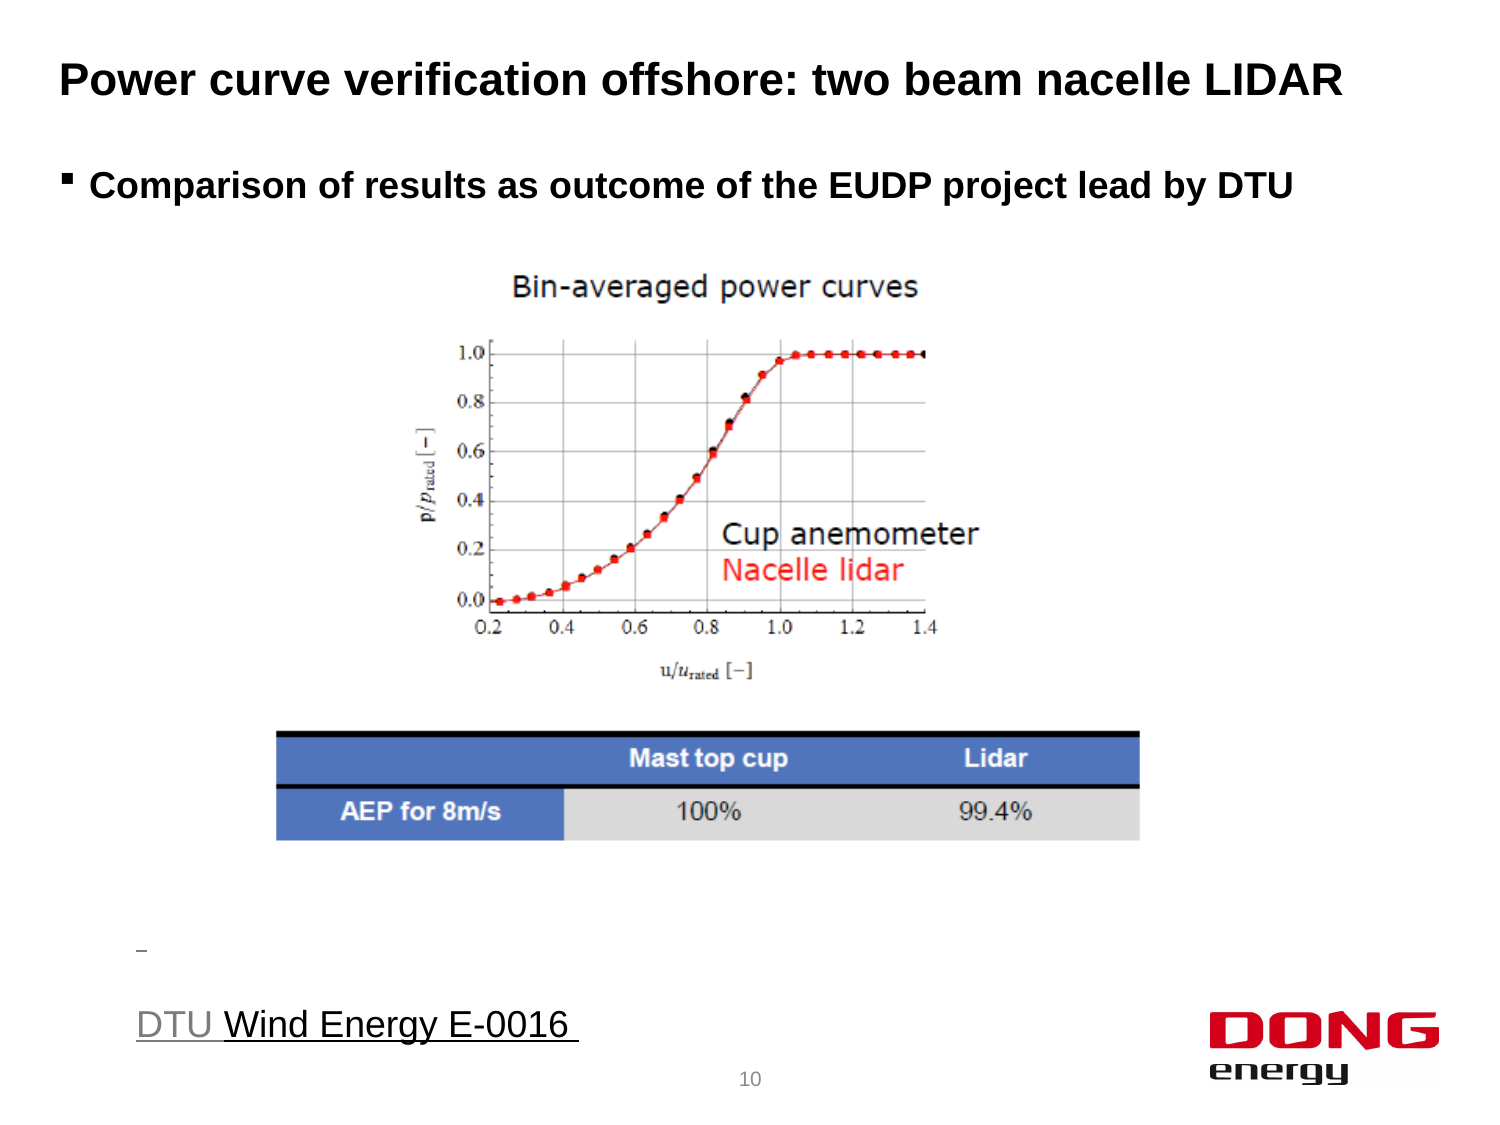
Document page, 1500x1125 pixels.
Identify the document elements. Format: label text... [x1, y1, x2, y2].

slide_number 10 [713, 1053, 787, 1091]
text_box DTU Wind Energy E-0016 [121, 857, 1365, 1053]
title Power curve verification offshore: two beam nacelle LIDAR [58, 55, 1442, 191]
picture [253, 238, 1187, 858]
list Comparison of results as outcome of the EUDP project lead by DTU [59, 191, 1442, 919]
picture [1210, 1011, 1439, 1085]
